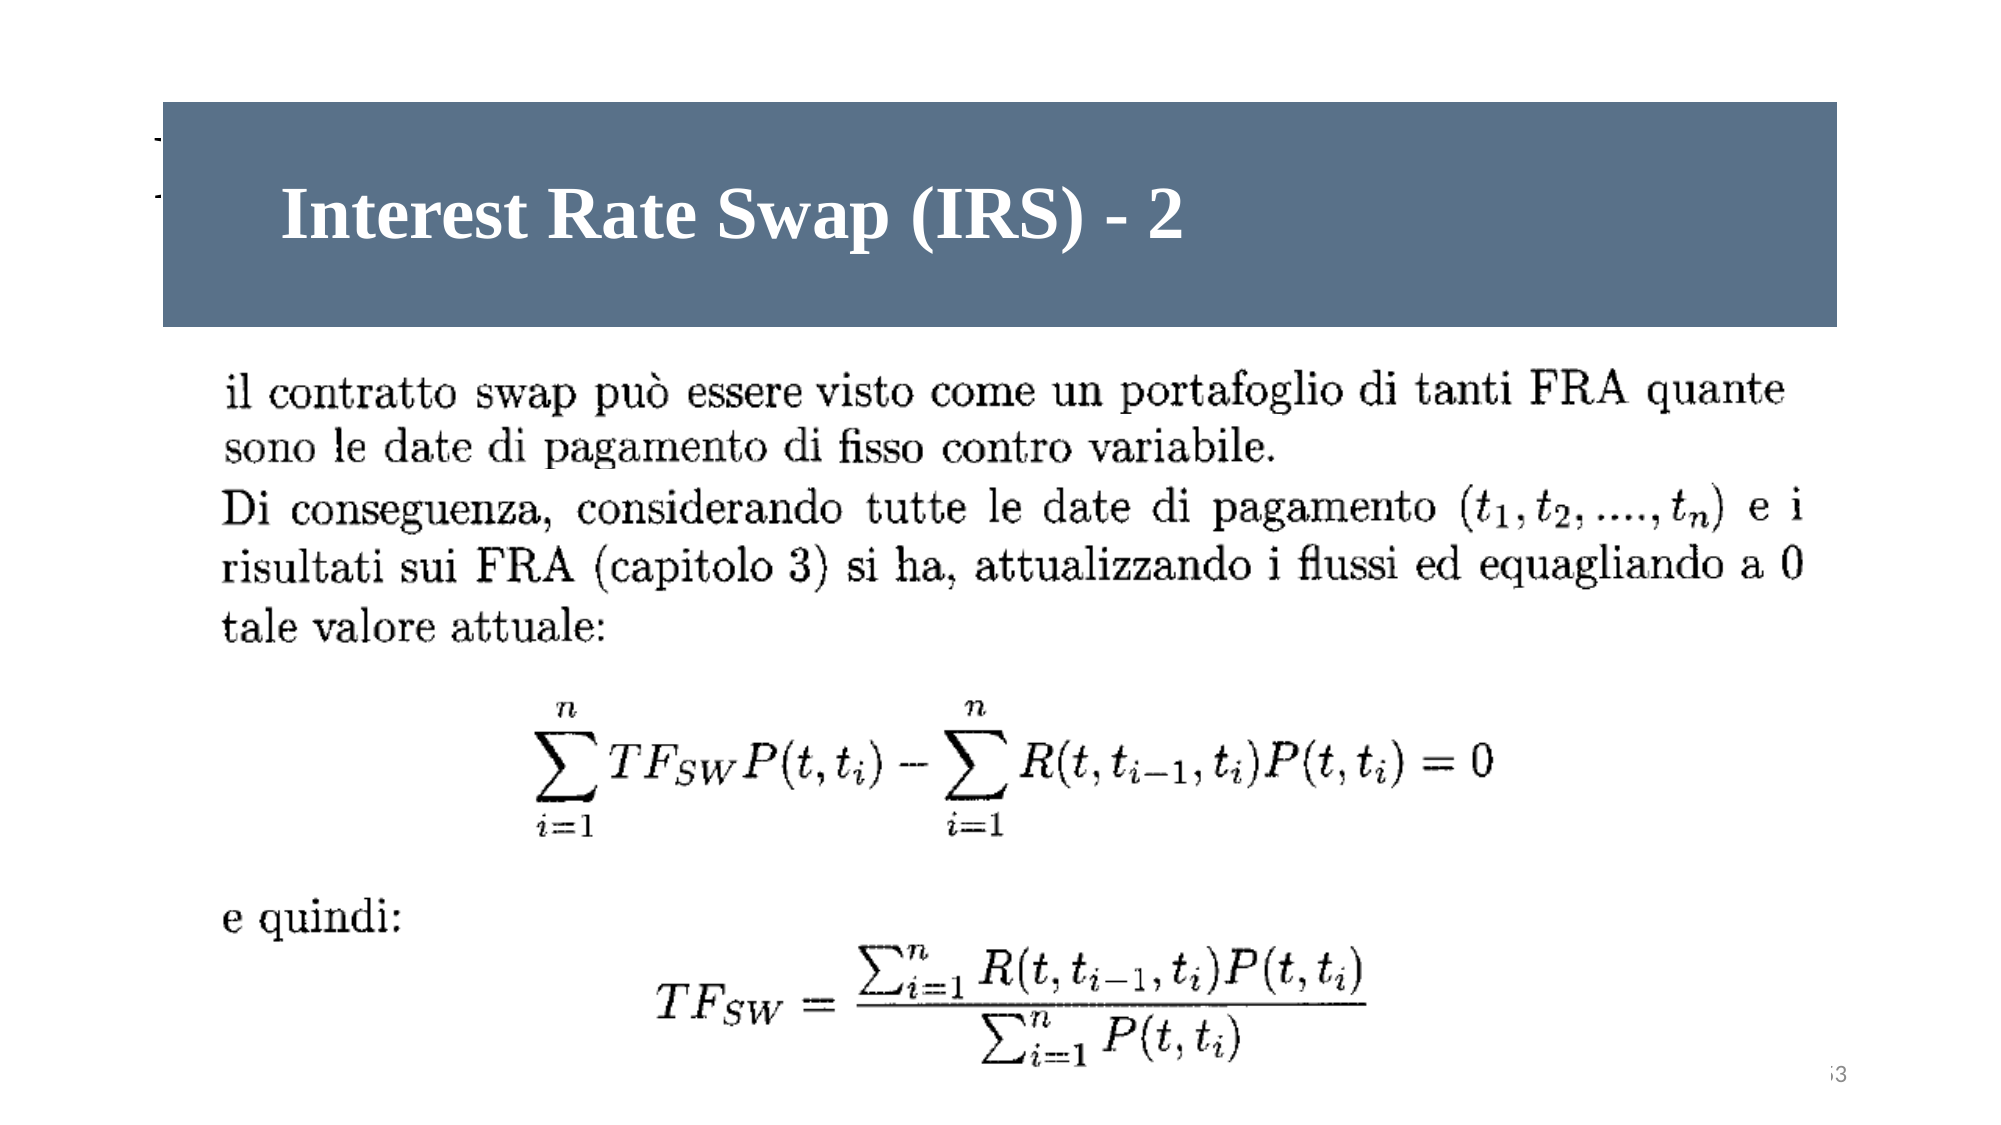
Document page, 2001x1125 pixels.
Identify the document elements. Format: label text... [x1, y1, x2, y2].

text_box Interest Rate Swap (IRS) - 2 [161, 100, 1838, 328]
picture [205, 359, 1831, 1089]
title Processi Stocastici [137, 59, 1863, 278]
slide_number 53 [1412, 1042, 1863, 1103]
